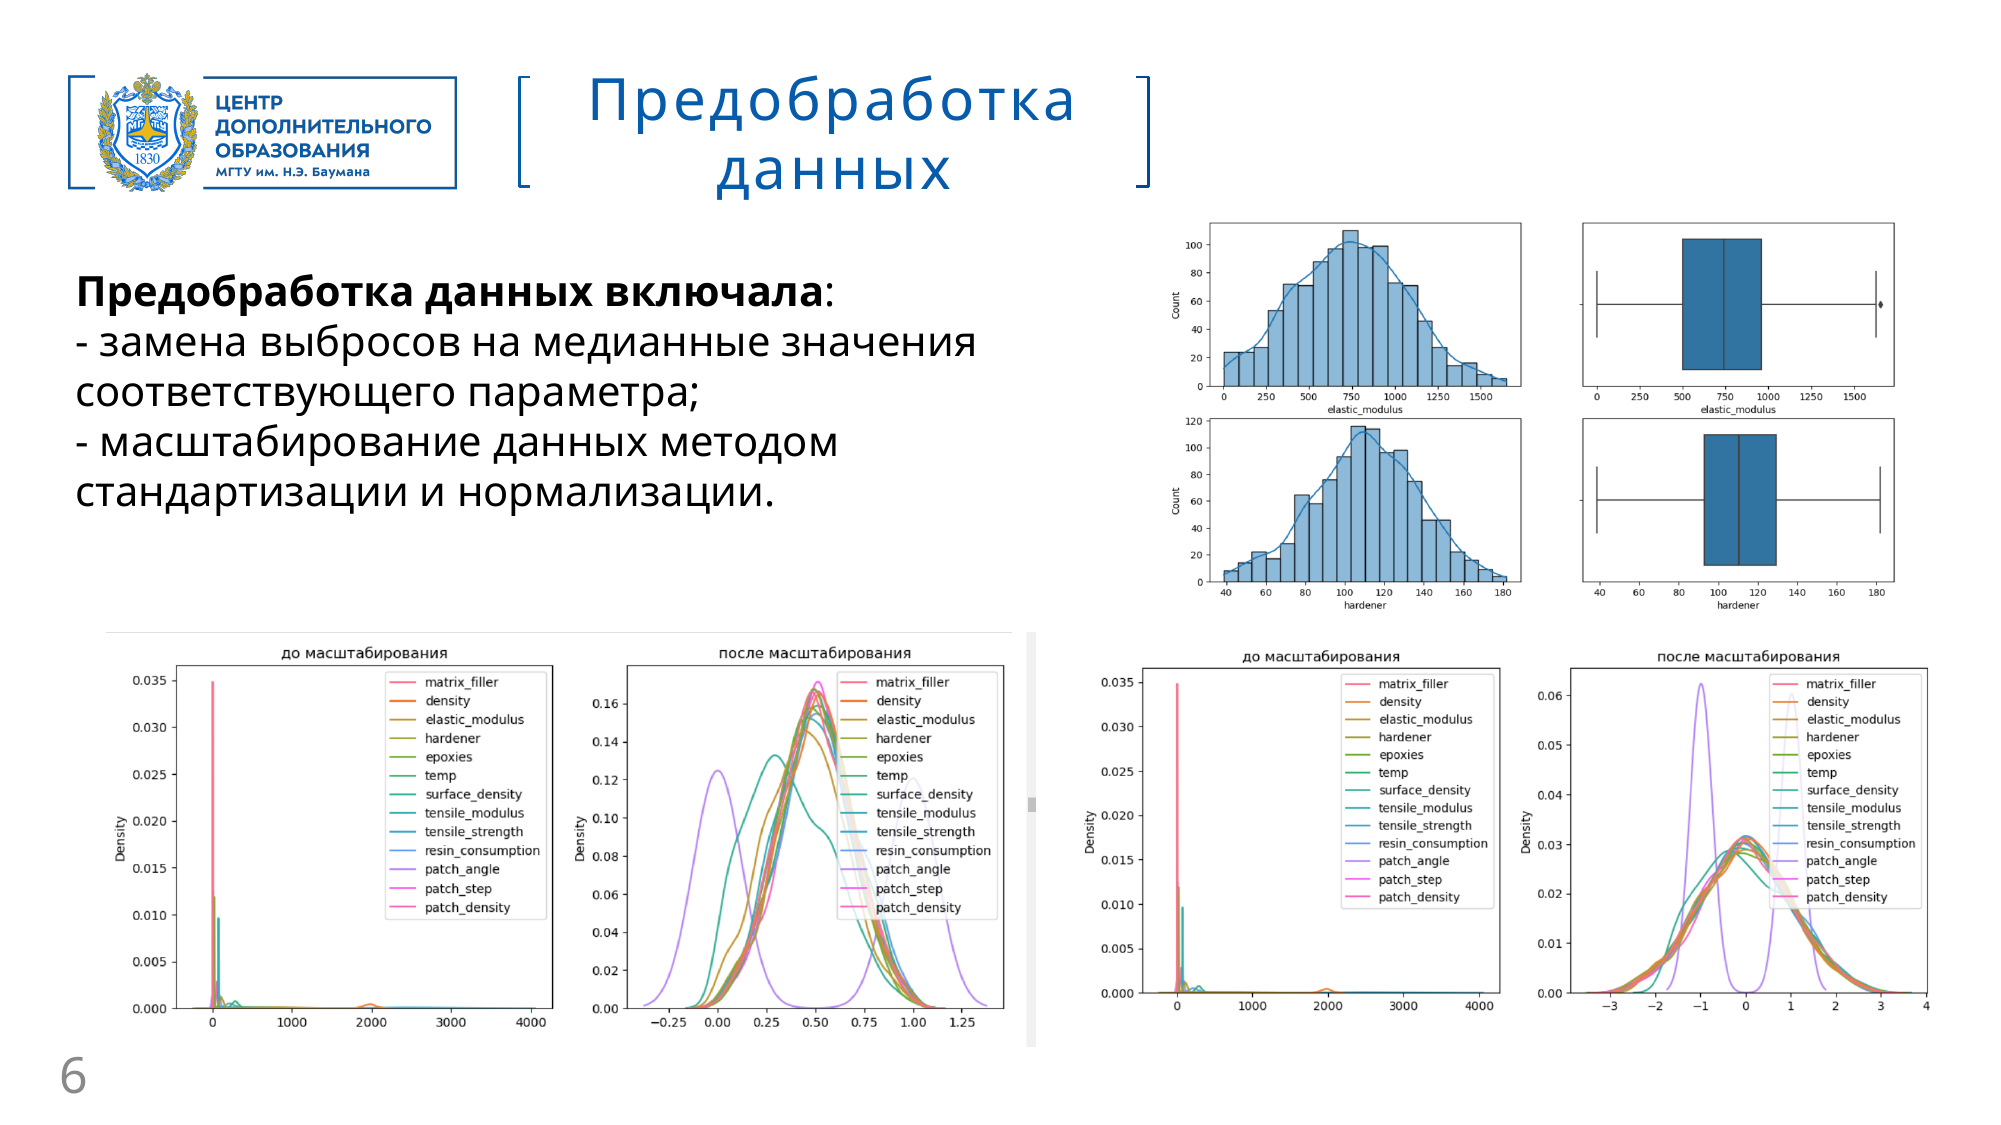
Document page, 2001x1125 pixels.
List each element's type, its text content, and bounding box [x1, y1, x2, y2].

picture [103, 632, 1037, 1047]
picture [1078, 644, 1949, 1035]
picture [68, 73, 457, 192]
picture [1148, 220, 1912, 611]
slide_number 6 [44, 1055, 139, 1101]
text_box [519, 76, 1150, 187]
text_box Предобработка данных включала: - замена выбросов на медианные значения соответствующего параметра; - масштабирование данных методом стандартизации и нормализации. [60, 257, 1079, 523]
